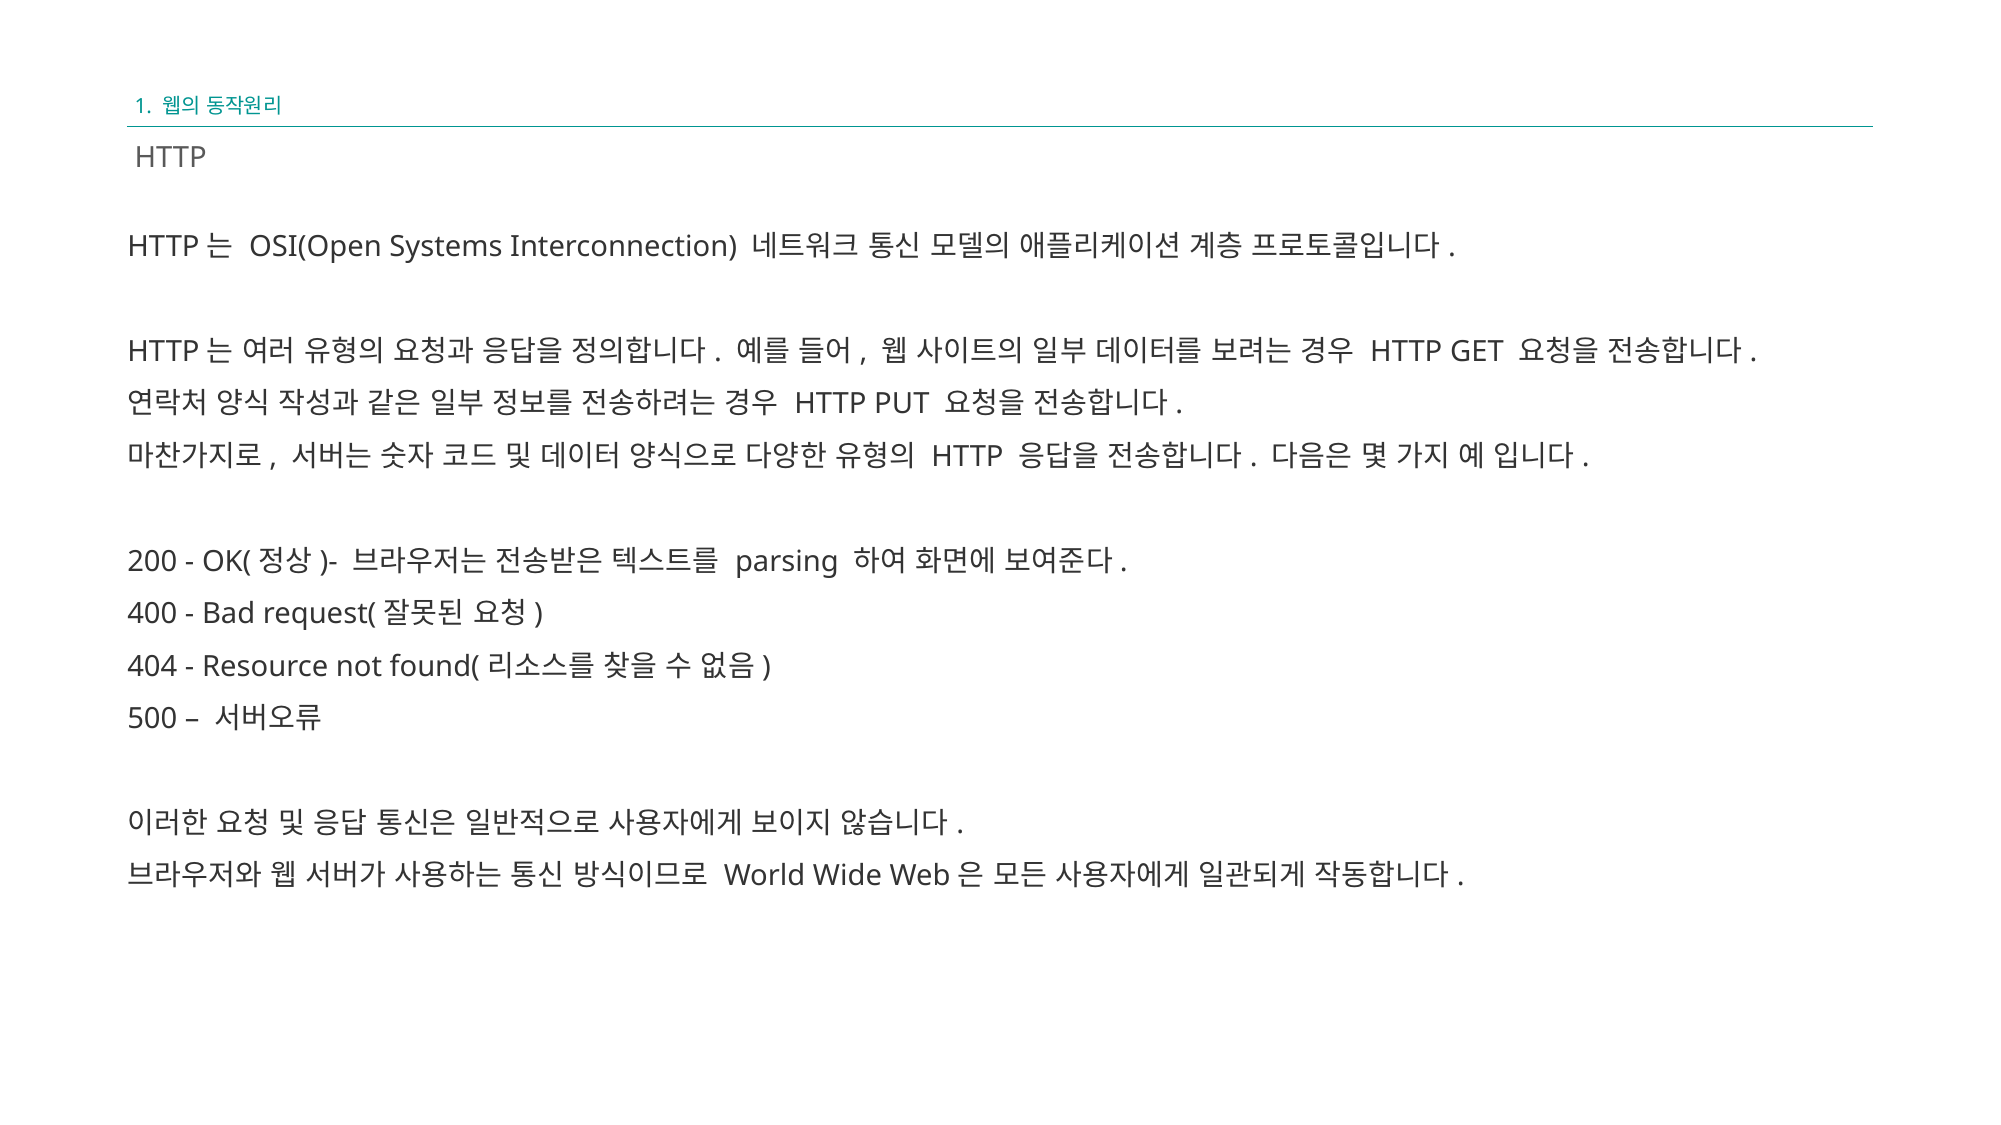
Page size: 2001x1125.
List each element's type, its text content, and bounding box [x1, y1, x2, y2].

list HTTP [119, 134, 1191, 184]
text_box HTTP는 OSI(Open Systems Interconnection) 네트워크 통신 모델의 애플리케이션 계층 프로토콜입니다. HTTP는 여러 유형의 요청과 응답을 정의합니다. 예를 들어, 웹 사이트의 일부 데이터를 보려는 경우 HTTP GET 요청을 전송합니다. 연락처 양식 작성과 같은 일부 정보를 전송하려는 경우 HTTP PUT 요청을 전송합니다. 마찬가지로, 서버는 숫자 코드 및 데이터 양식으로 다양한 유형의 HTTP 응답을 전송합니다. 다음은 몇 가지 예 입니다. 200 - OK(정상)- 브라우저는 전송받은 텍스트를 parsing 하여 화면에 보여준다. 400 - Bad request(잘못된 요청) 404 - Resource not found(리소스를 찾을 수 없음) 500 – 서버오류 이러한 요청 및 응답 통신은 일반적으로 사용자에게 보이지 않습니다. 브라우저와 웹 서버가 사용하는 통신 방식이므로 World Wide Web은 모든 사용자에게 일관되게 작동합니다. [112, 202, 1789, 967]
list 1. 웹의 동작원리 [119, 88, 1191, 124]
